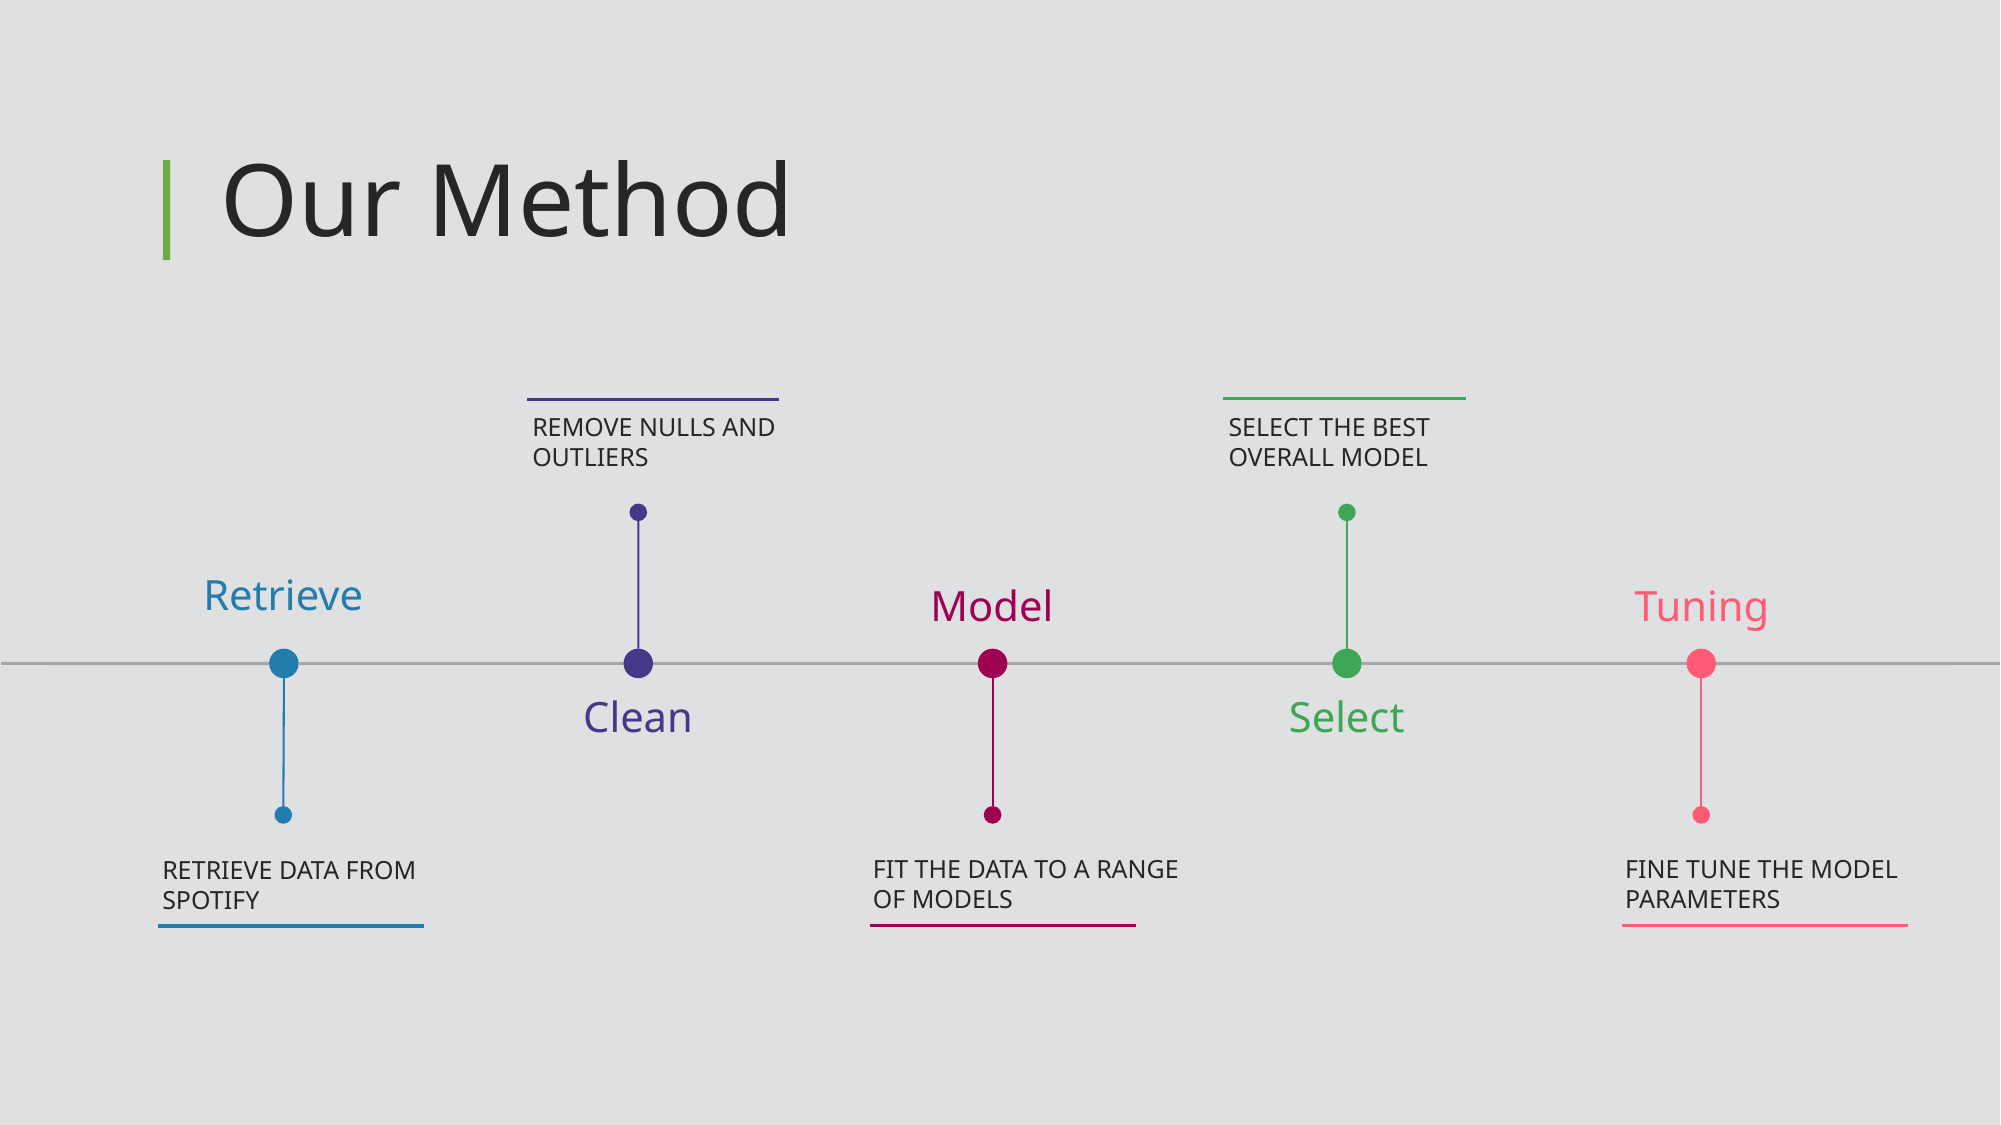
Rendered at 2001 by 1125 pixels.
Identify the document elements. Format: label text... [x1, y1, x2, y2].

text_box [1331, 647, 1363, 680]
text_box REMOVE NULLS AND OUTLIERS [517, 404, 861, 480]
text_box Retrieve [142, 561, 425, 627]
text_box [976, 647, 1009, 680]
text_box Clean [497, 683, 780, 748]
text_box Model [850, 572, 1133, 638]
text_box [622, 647, 655, 680]
text_box [1337, 502, 1357, 523]
text_box Select [1205, 683, 1488, 748]
text_box | Our Method [125, 128, 1331, 264]
text_box [982, 805, 1003, 825]
text_box RETRIEVE DATA FROM SPOTIFY [147, 847, 491, 922]
text_box [1685, 647, 1718, 680]
text_box [1691, 805, 1712, 825]
text_box [628, 502, 649, 523]
text_box FIT THE DATA TO A RANGE OF MODELS [858, 846, 1201, 922]
text_box Tuning [1560, 572, 1843, 637]
text_box [273, 805, 294, 825]
text_box SELECT THE BEST OVERALL MODEL [1213, 403, 1557, 479]
text_box [268, 647, 300, 680]
text_box FINE TUNE THE MODEL PARAMETERS [1610, 846, 1954, 922]
